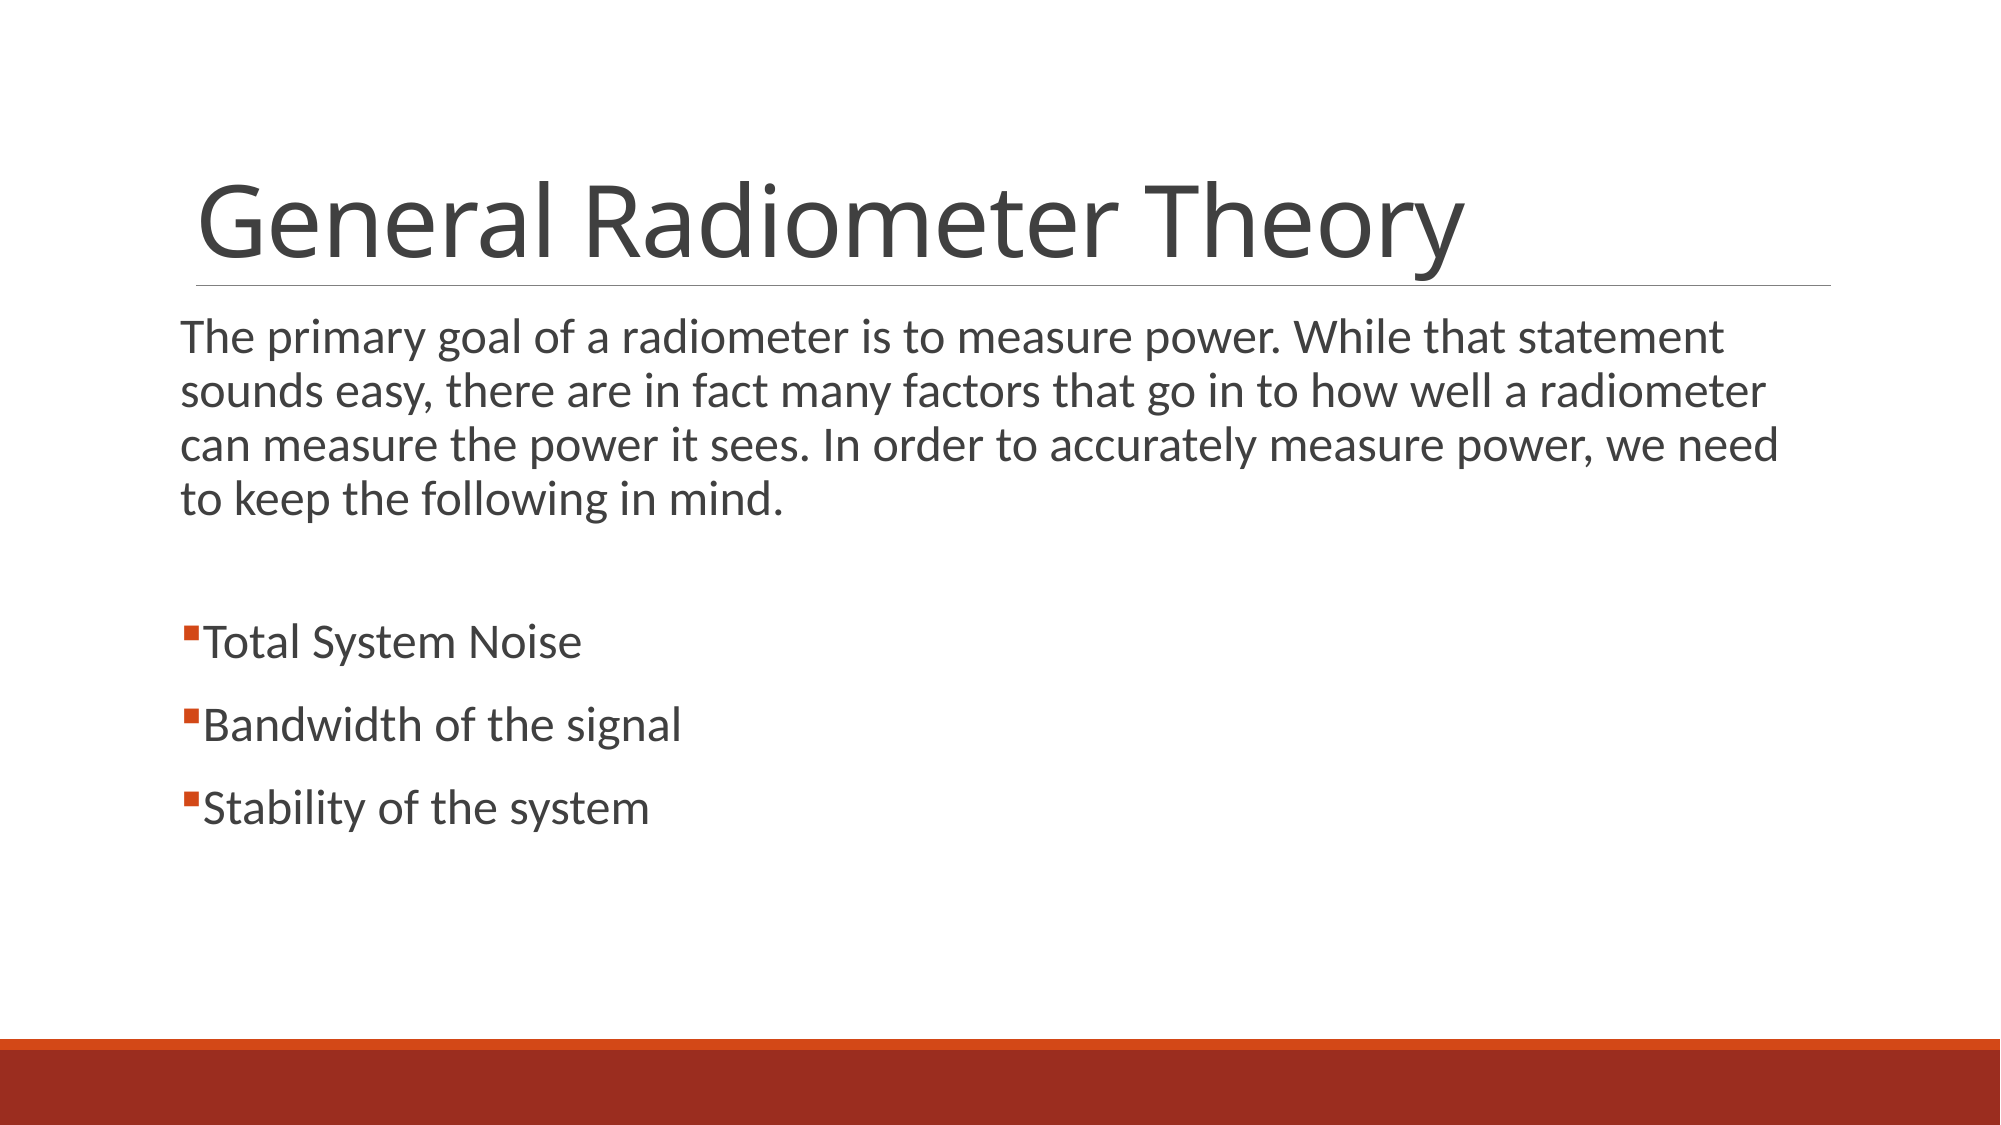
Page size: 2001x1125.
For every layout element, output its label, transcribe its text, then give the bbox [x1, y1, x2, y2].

title General Radiometer Theory [180, 47, 1830, 285]
list The primary goal of a radiometer is to measure power. While that statement sounds easy, there are in fact many factors that go in to how well a radiometer can measure the power it sees. In order to accurately measure power, we need to keep the following in mind. Total System Noise Bandwidth of the signal Stability of the system [180, 302, 1830, 963]
